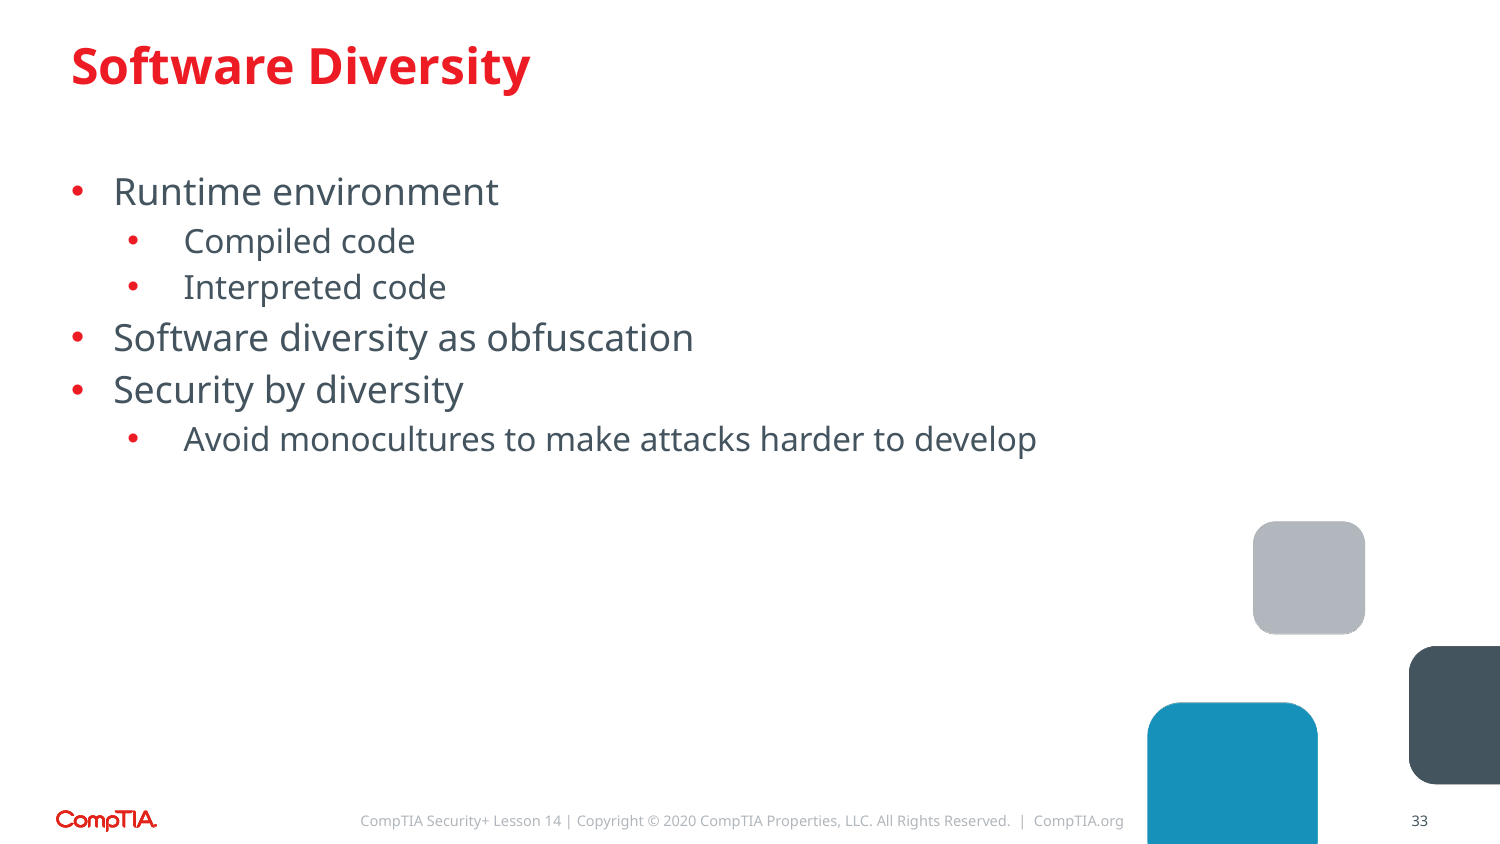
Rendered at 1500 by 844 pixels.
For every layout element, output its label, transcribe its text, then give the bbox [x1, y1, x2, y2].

list Runtime environment Compiled code Interpreted code Software diversity as obfuscation Security by diversity Avoid monocultures to make attacks harder to develop [56, 160, 1247, 691]
picture [1138, 515, 1500, 844]
footer CompTIA Security+ Lesson 14 | Copyright © 2020 CompTIA Properties, LLC. All Rights Reserved. | CompTIA.org [176, 798, 1140, 844]
slide_number 33 [1364, 798, 1444, 844]
title Software Diversity [56, 12, 1444, 117]
